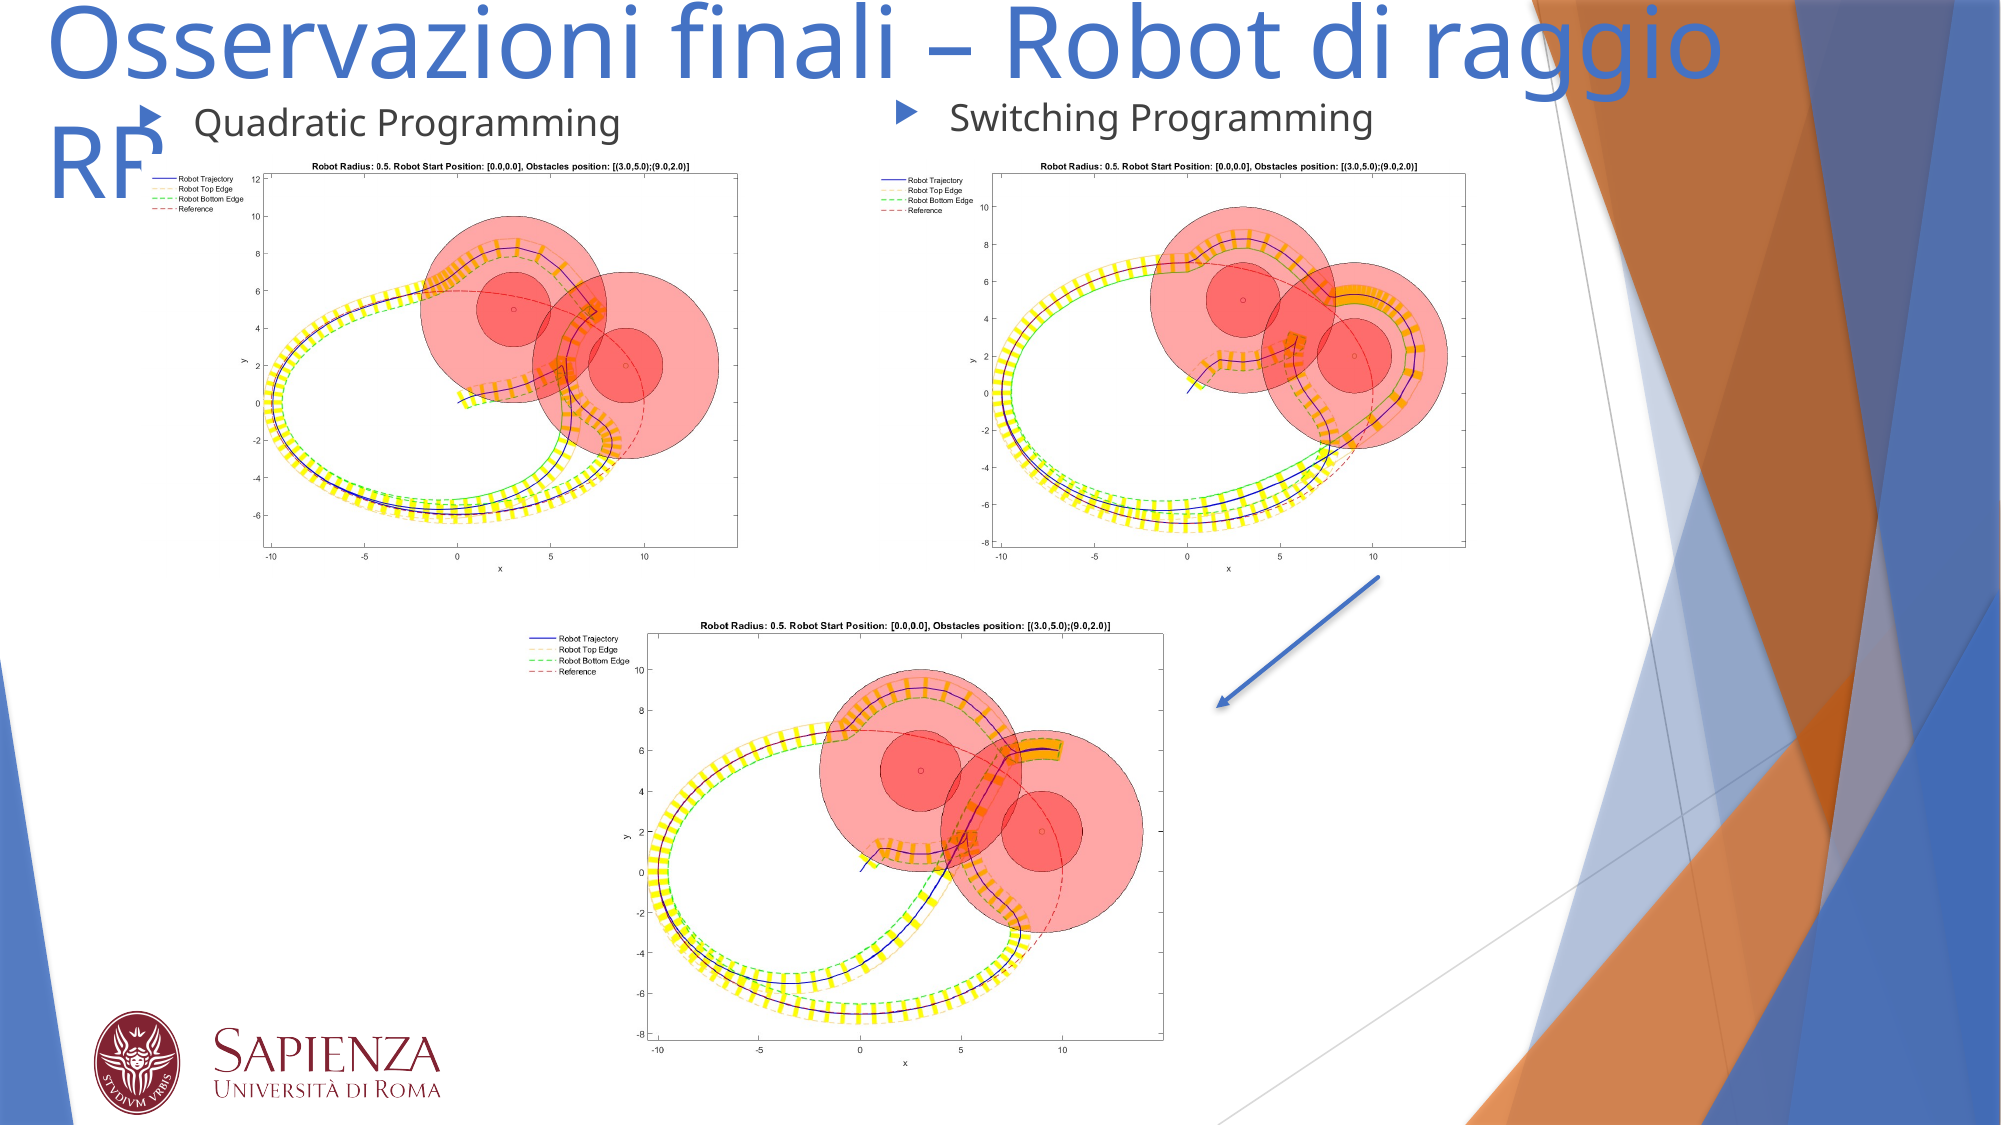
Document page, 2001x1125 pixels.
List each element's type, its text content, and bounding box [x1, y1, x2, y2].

picture [876, 158, 1478, 572]
picture [140, 154, 746, 578]
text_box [1215, 576, 1379, 709]
list Quadratic Programming [122, 91, 878, 949]
picture [58, 976, 475, 1125]
title Osservazioni finali – Robot di raggio RR [30, 0, 1808, 106]
list Switching Programming [878, 86, 1723, 929]
picture [511, 611, 1217, 1085]
